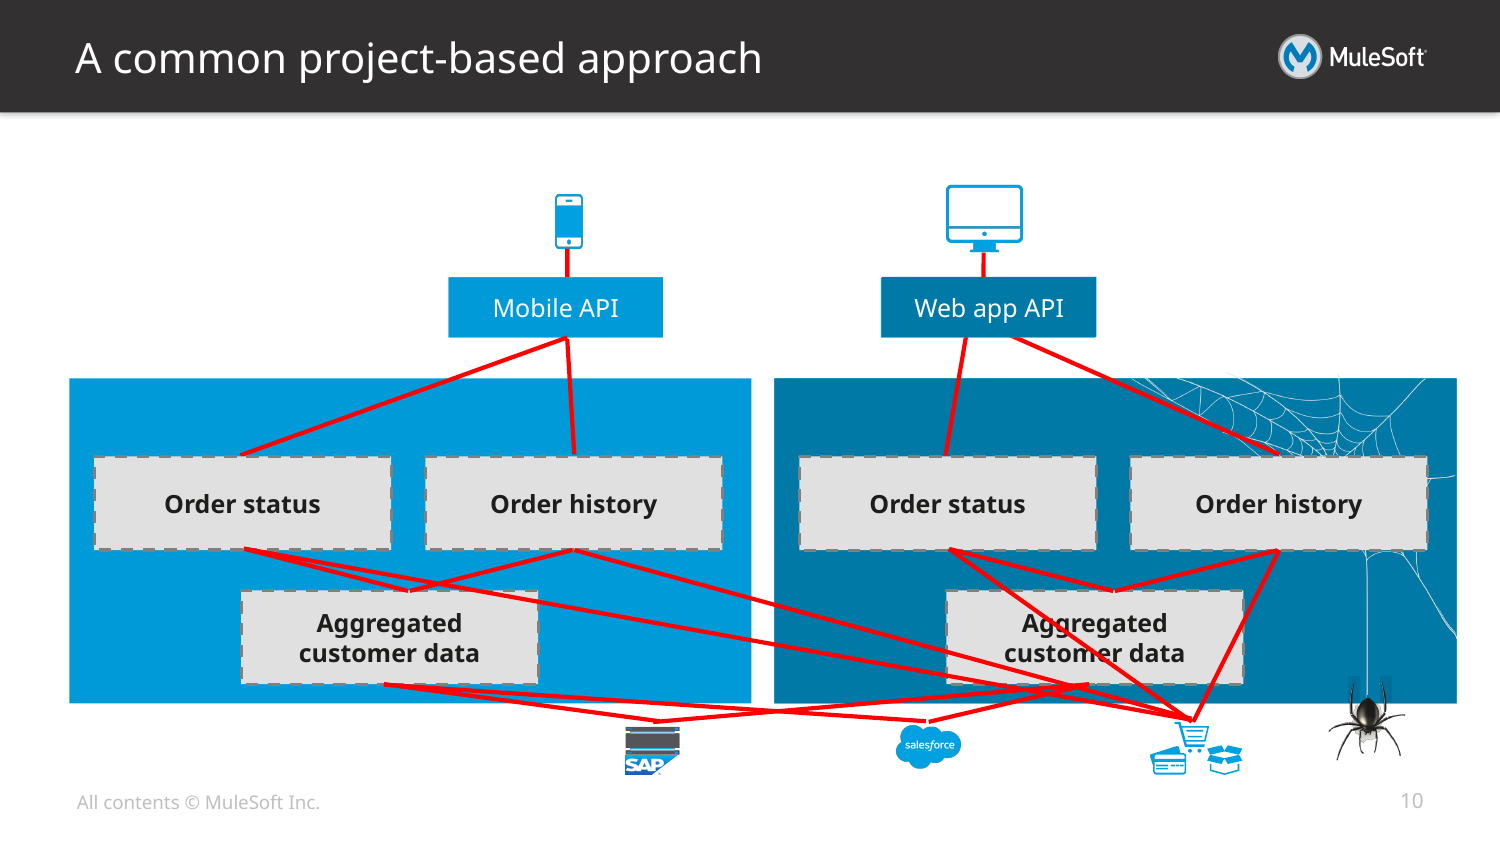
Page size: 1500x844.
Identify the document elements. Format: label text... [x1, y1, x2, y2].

picture [1278, 34, 1427, 79]
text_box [1196, 456, 1428, 723]
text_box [625, 730, 680, 775]
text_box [625, 179, 1243, 454]
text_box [684, 732, 1243, 776]
text_box A common project-based approach [75, 0, 1243, 112]
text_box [69, 193, 1192, 722]
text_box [1247, 371, 1459, 768]
slide_number 10 [1339, 779, 1424, 825]
